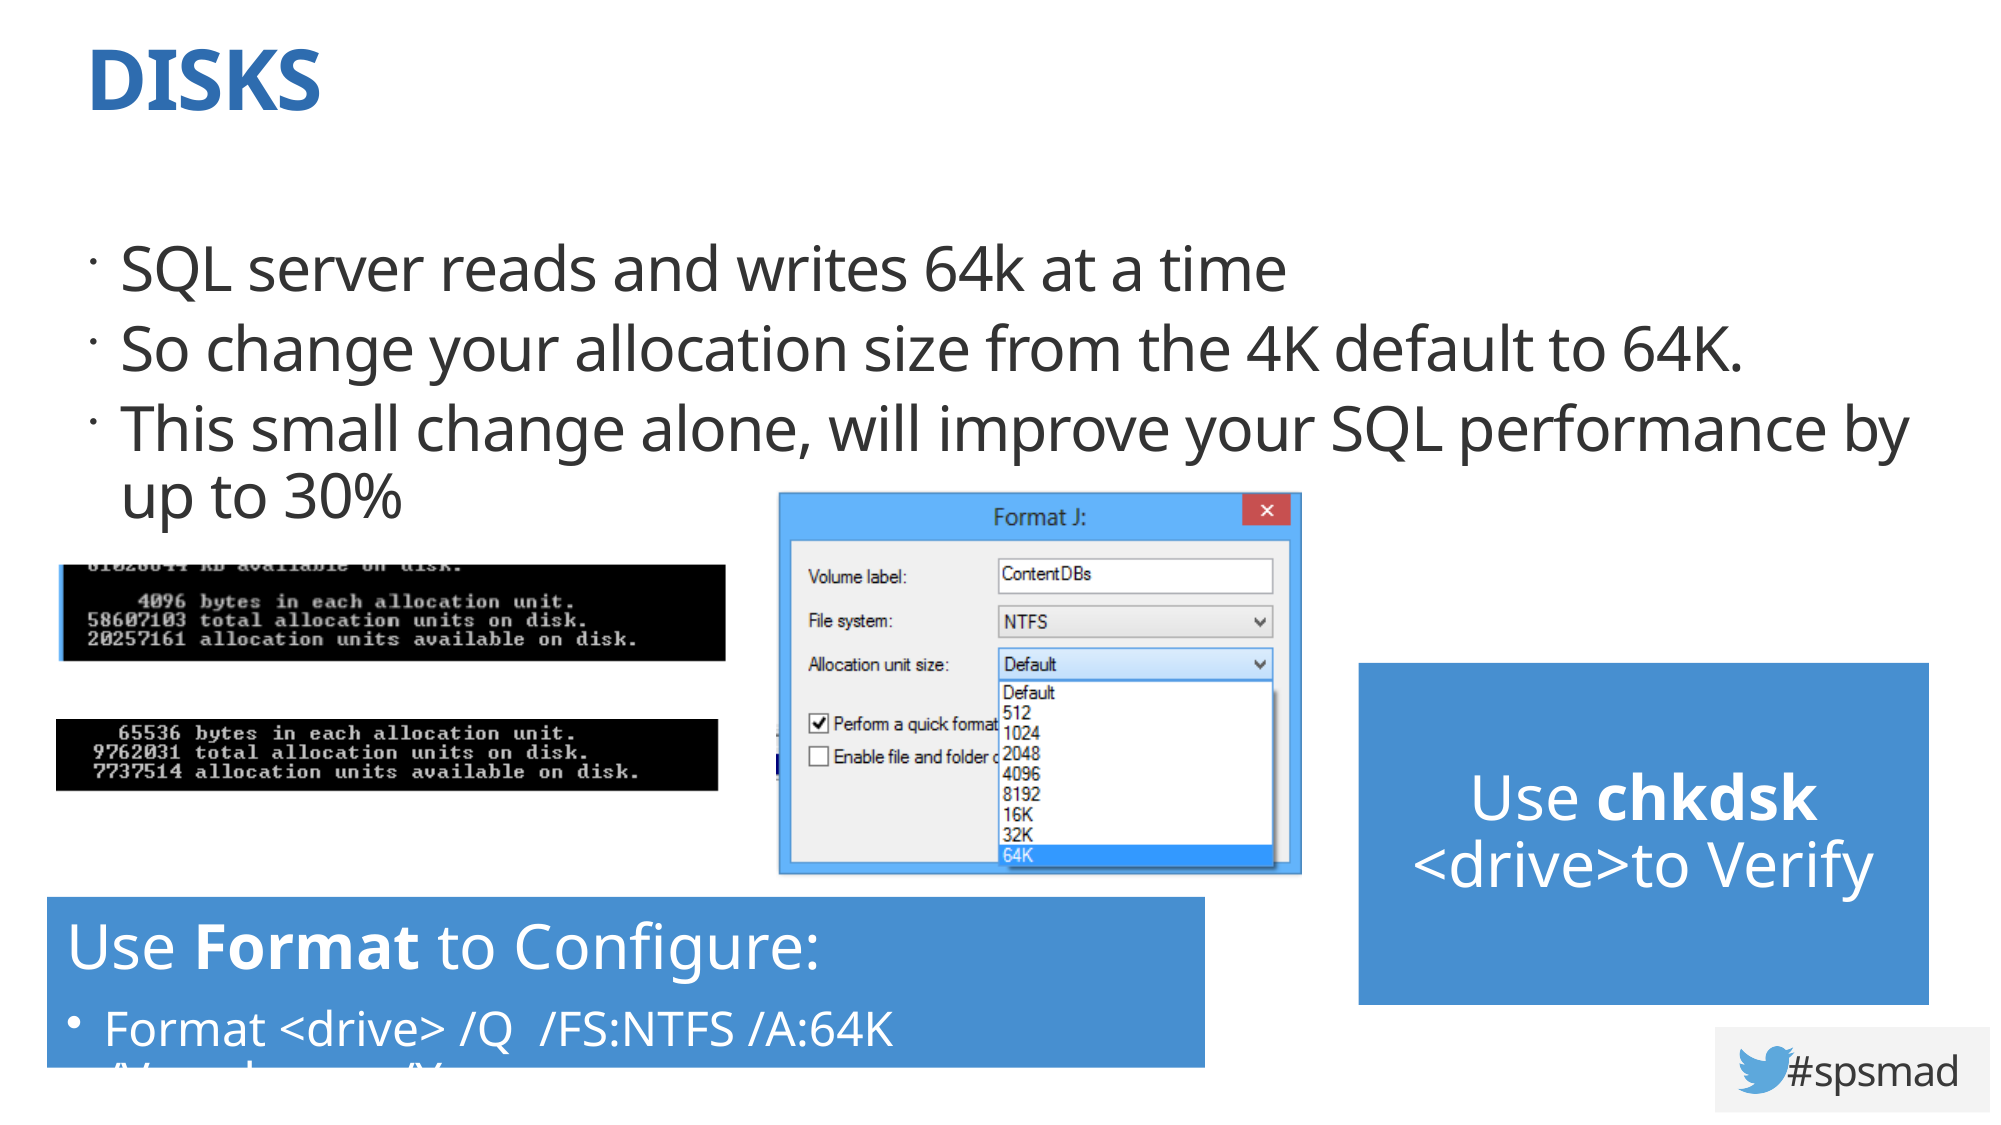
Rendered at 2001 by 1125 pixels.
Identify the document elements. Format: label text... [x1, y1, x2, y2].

title DISKS [85, 37, 1915, 161]
picture [1737, 1046, 1795, 1094]
picture [56, 546, 740, 674]
picture [56, 719, 721, 797]
text_box Use Format to Configure: Format <drive> /Q /FS:NTFS /A:64K /V:<volume> /Y [46, 896, 1206, 1068]
picture [776, 488, 1302, 882]
list SQL server reads and writes 64k at a time So change your allocation size from the 4K default to 64K. This small change alone, will improve your SQL performance by up to 30% [85, 237, 1915, 573]
text_box Use chkdsk <drive>to Verify [1358, 662, 1930, 1006]
